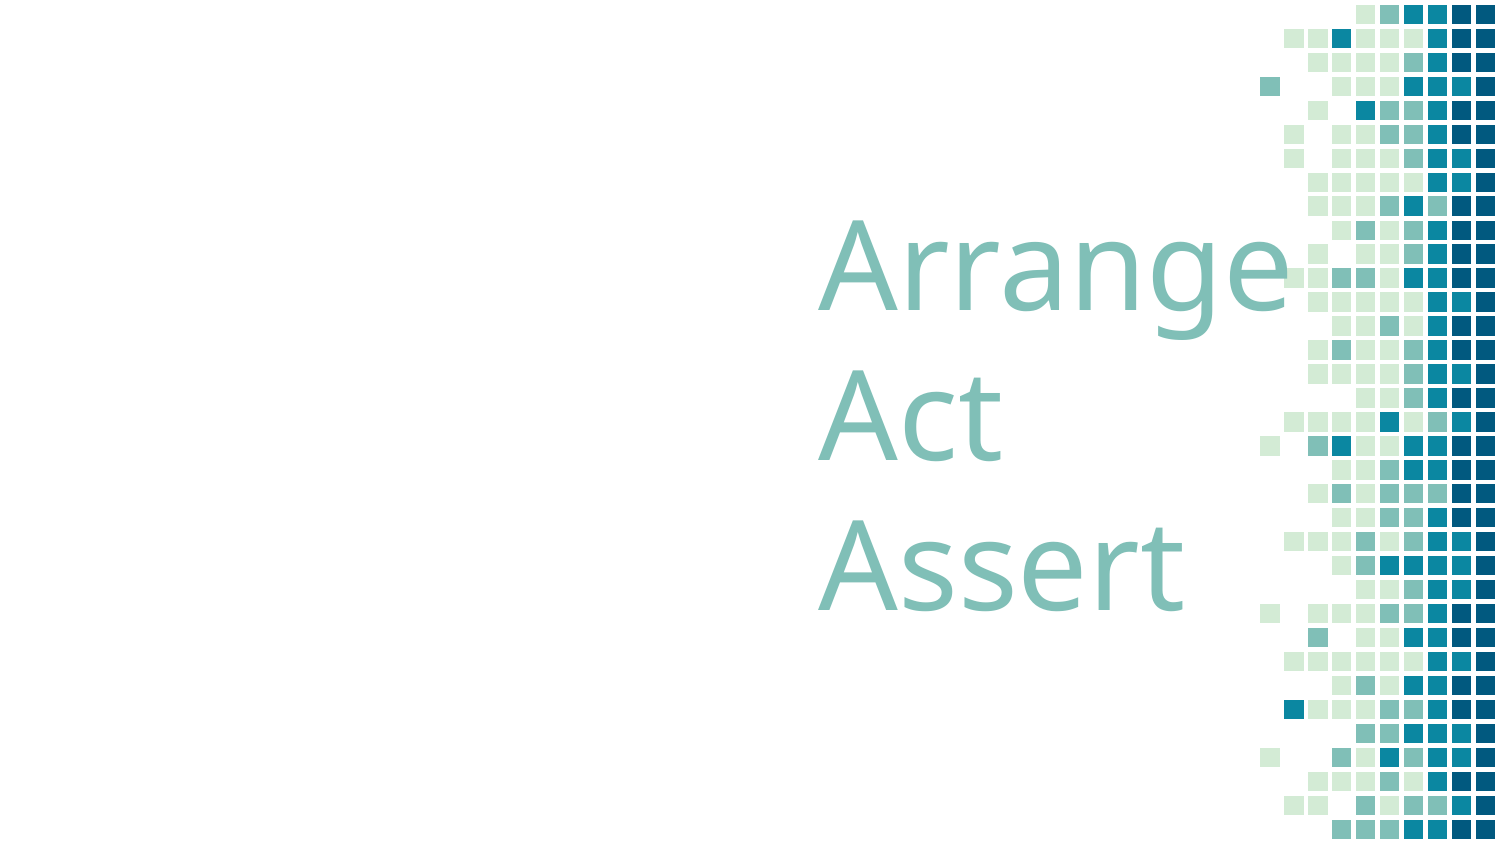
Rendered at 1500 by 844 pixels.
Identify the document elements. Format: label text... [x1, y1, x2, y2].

title Arrange Act Assert [803, 217, 1500, 651]
